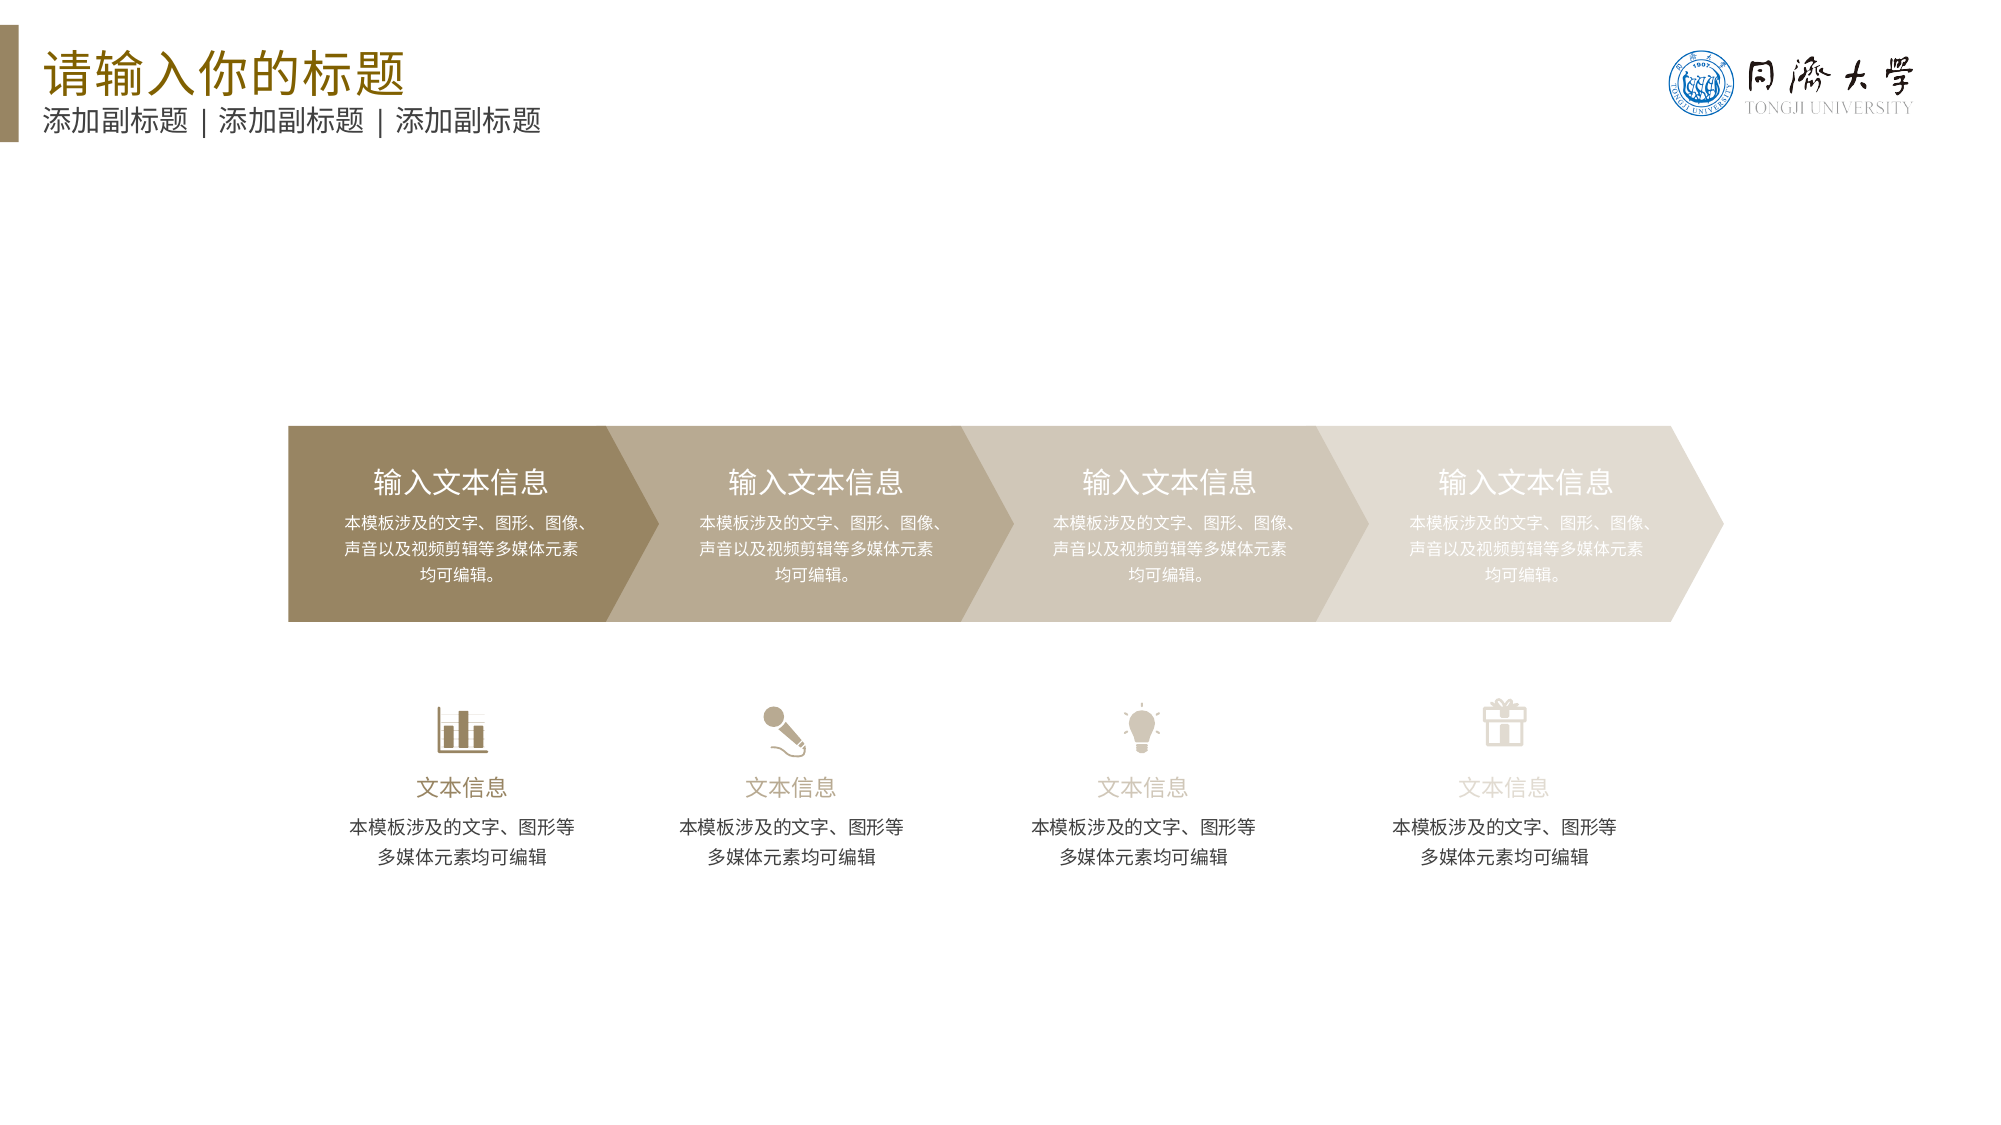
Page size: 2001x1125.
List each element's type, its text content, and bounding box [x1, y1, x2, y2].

text_box 文本信息 [1060, 766, 1227, 809]
text_box [763, 706, 806, 758]
text_box 本模板涉及的文字、图形等多媒体元素均可编辑 [1008, 802, 1279, 876]
text_box 添加副标题|添加副标题|添加副标题 [27, 94, 689, 145]
text_box [1482, 698, 1527, 747]
text_box 文本信息 [1421, 766, 1589, 809]
text_box [437, 706, 489, 754]
text_box [0, 24, 20, 143]
text_box [1128, 710, 1156, 743]
text_box [607, 424, 1016, 623]
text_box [681, 456, 952, 592]
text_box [1391, 456, 1662, 592]
text_box [1317, 424, 1726, 623]
text_box [1135, 744, 1148, 754]
text_box [962, 424, 1371, 623]
text_box 本模板涉及的文字、图形等多媒体元素均可编辑 [656, 802, 927, 876]
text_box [1035, 456, 1305, 592]
text_box 本模板涉及的文字、图形等多媒体元素均可编辑 [327, 802, 598, 876]
text_box 本模板涉及的文字、图形等多媒体元素均可编辑 [1369, 802, 1640, 876]
picture [1652, 12, 1930, 154]
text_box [327, 456, 597, 592]
text_box 请输入你的标题 [27, 23, 649, 94]
text_box 文本信息 [708, 766, 876, 809]
text_box 文本信息 [378, 766, 546, 809]
text_box [287, 424, 661, 623]
